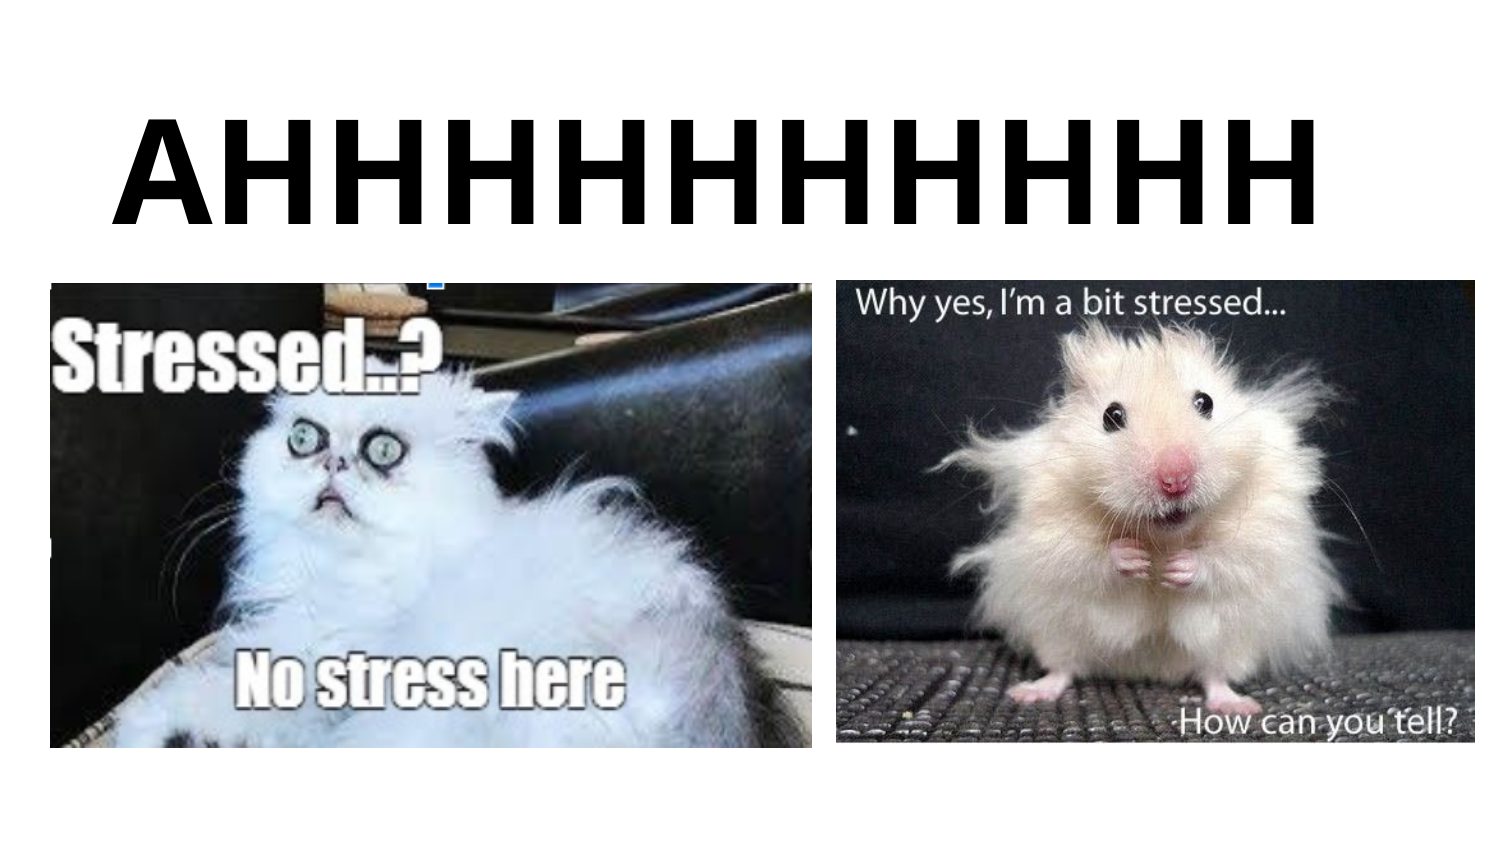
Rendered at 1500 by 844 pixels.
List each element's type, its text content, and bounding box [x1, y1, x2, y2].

title AHHHHHHHHHH [112, 78, 1349, 254]
picture [835, 279, 1476, 745]
picture [49, 283, 812, 748]
